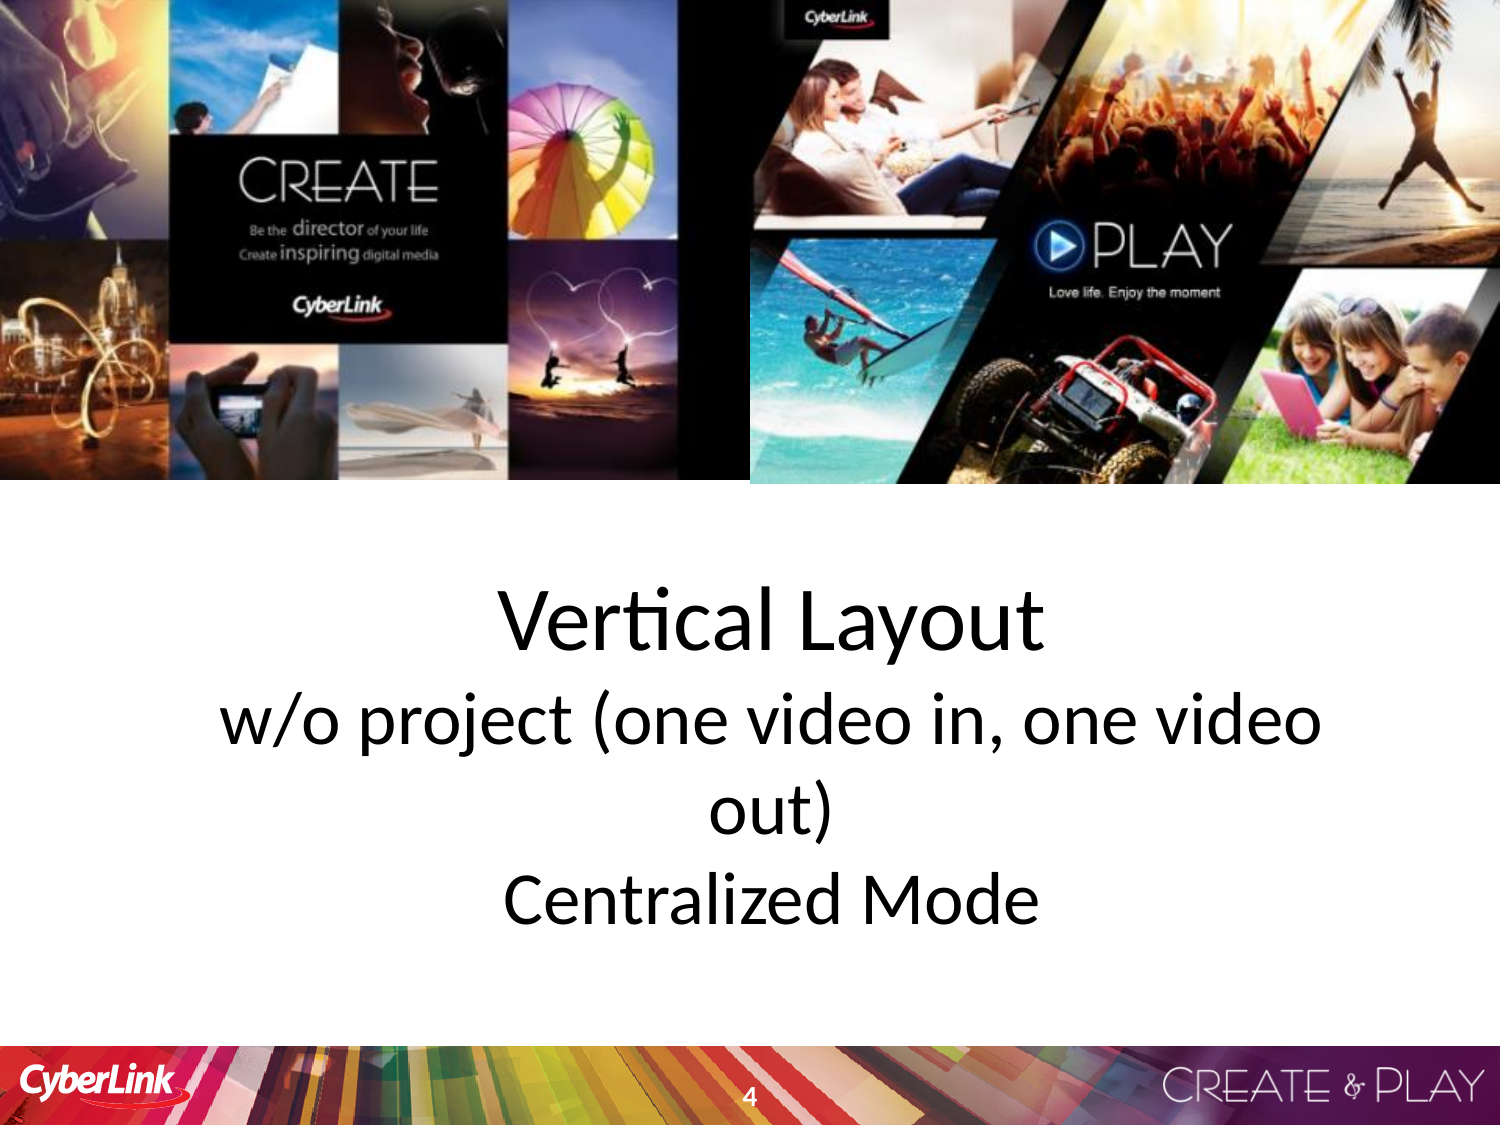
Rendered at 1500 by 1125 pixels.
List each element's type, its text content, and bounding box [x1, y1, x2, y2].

slide_number 4 [575, 1065, 925, 1125]
title Vertical Layout w/o project (one video in, one video out) Centralized Mode [125, 637, 1400, 861]
picture [0, 1046, 1500, 1125]
picture [0, 0, 1500, 484]
